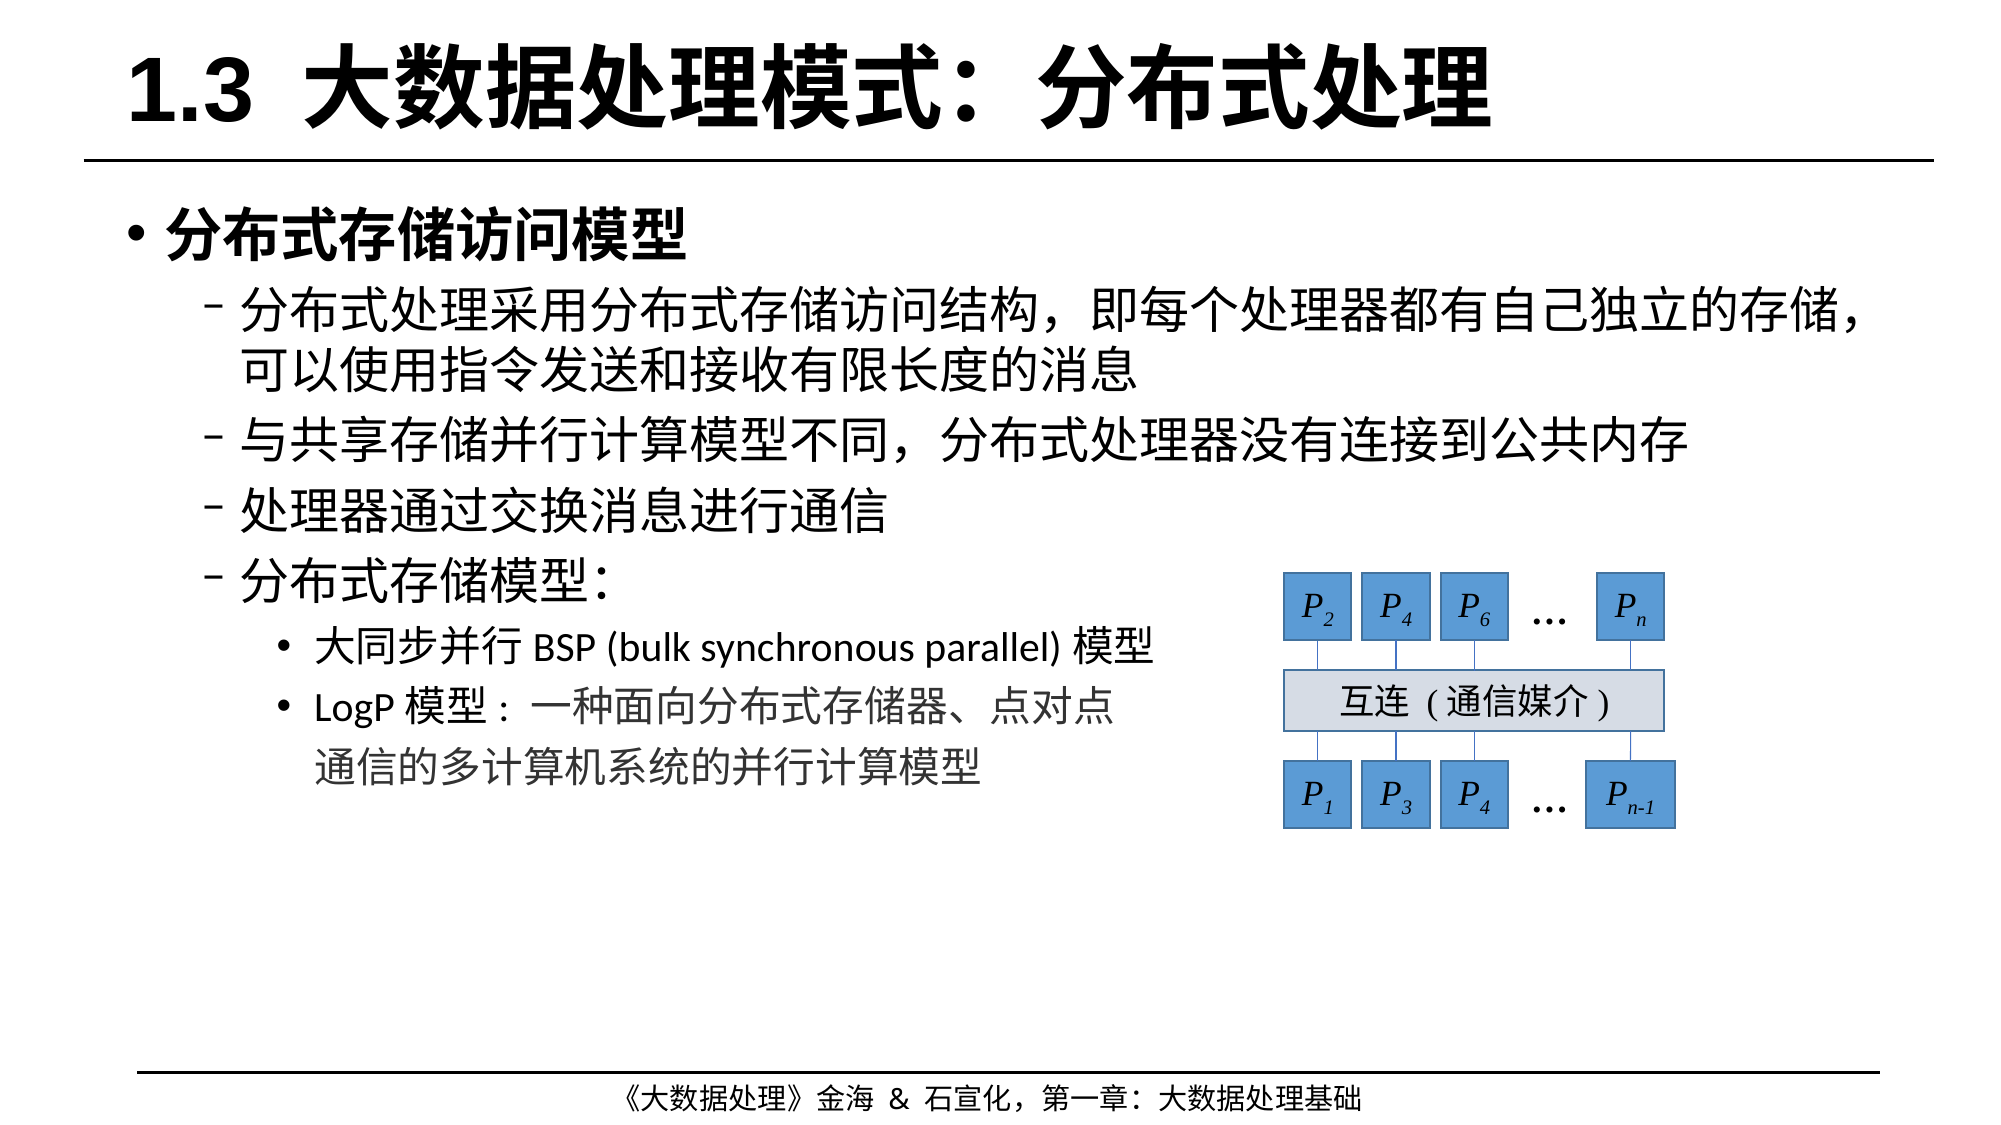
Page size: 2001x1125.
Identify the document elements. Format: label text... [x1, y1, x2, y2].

text_box P2 [1283, 572, 1352, 641]
text_box P3 [1361, 760, 1431, 829]
text_box P4 [1361, 572, 1431, 641]
text_box … [1517, 579, 1585, 640]
title 1.3 大数据处理模式：分布式处理 [111, 22, 1905, 161]
text_box P6 [1440, 572, 1509, 641]
text_box 互连 (通信媒介) [1283, 669, 1665, 732]
text_box P1 [1283, 760, 1352, 829]
list 分布式存储访问模型 分布式处理采用分布式存储访问结构，即每个处理器都有自己独立的存储，可以使用指令发送和接收有限长度的消息 与共享存储并行计算模型不同，分布式处理器没有连接到公共内存 处理器通过交换消息进行通信 分布式存储模型： 大同步并行BSP (bulk synchronous parallel)模型 LogP模型: 一种面向分布式存储器、点对点 通信的多计算机系统的并行计算模型 [111, 190, 1905, 1014]
text_box Pn-1 [1585, 760, 1676, 829]
text_box P4 [1440, 760, 1509, 829]
text_box … [1517, 767, 1585, 828]
text_box Pn [1596, 572, 1665, 641]
